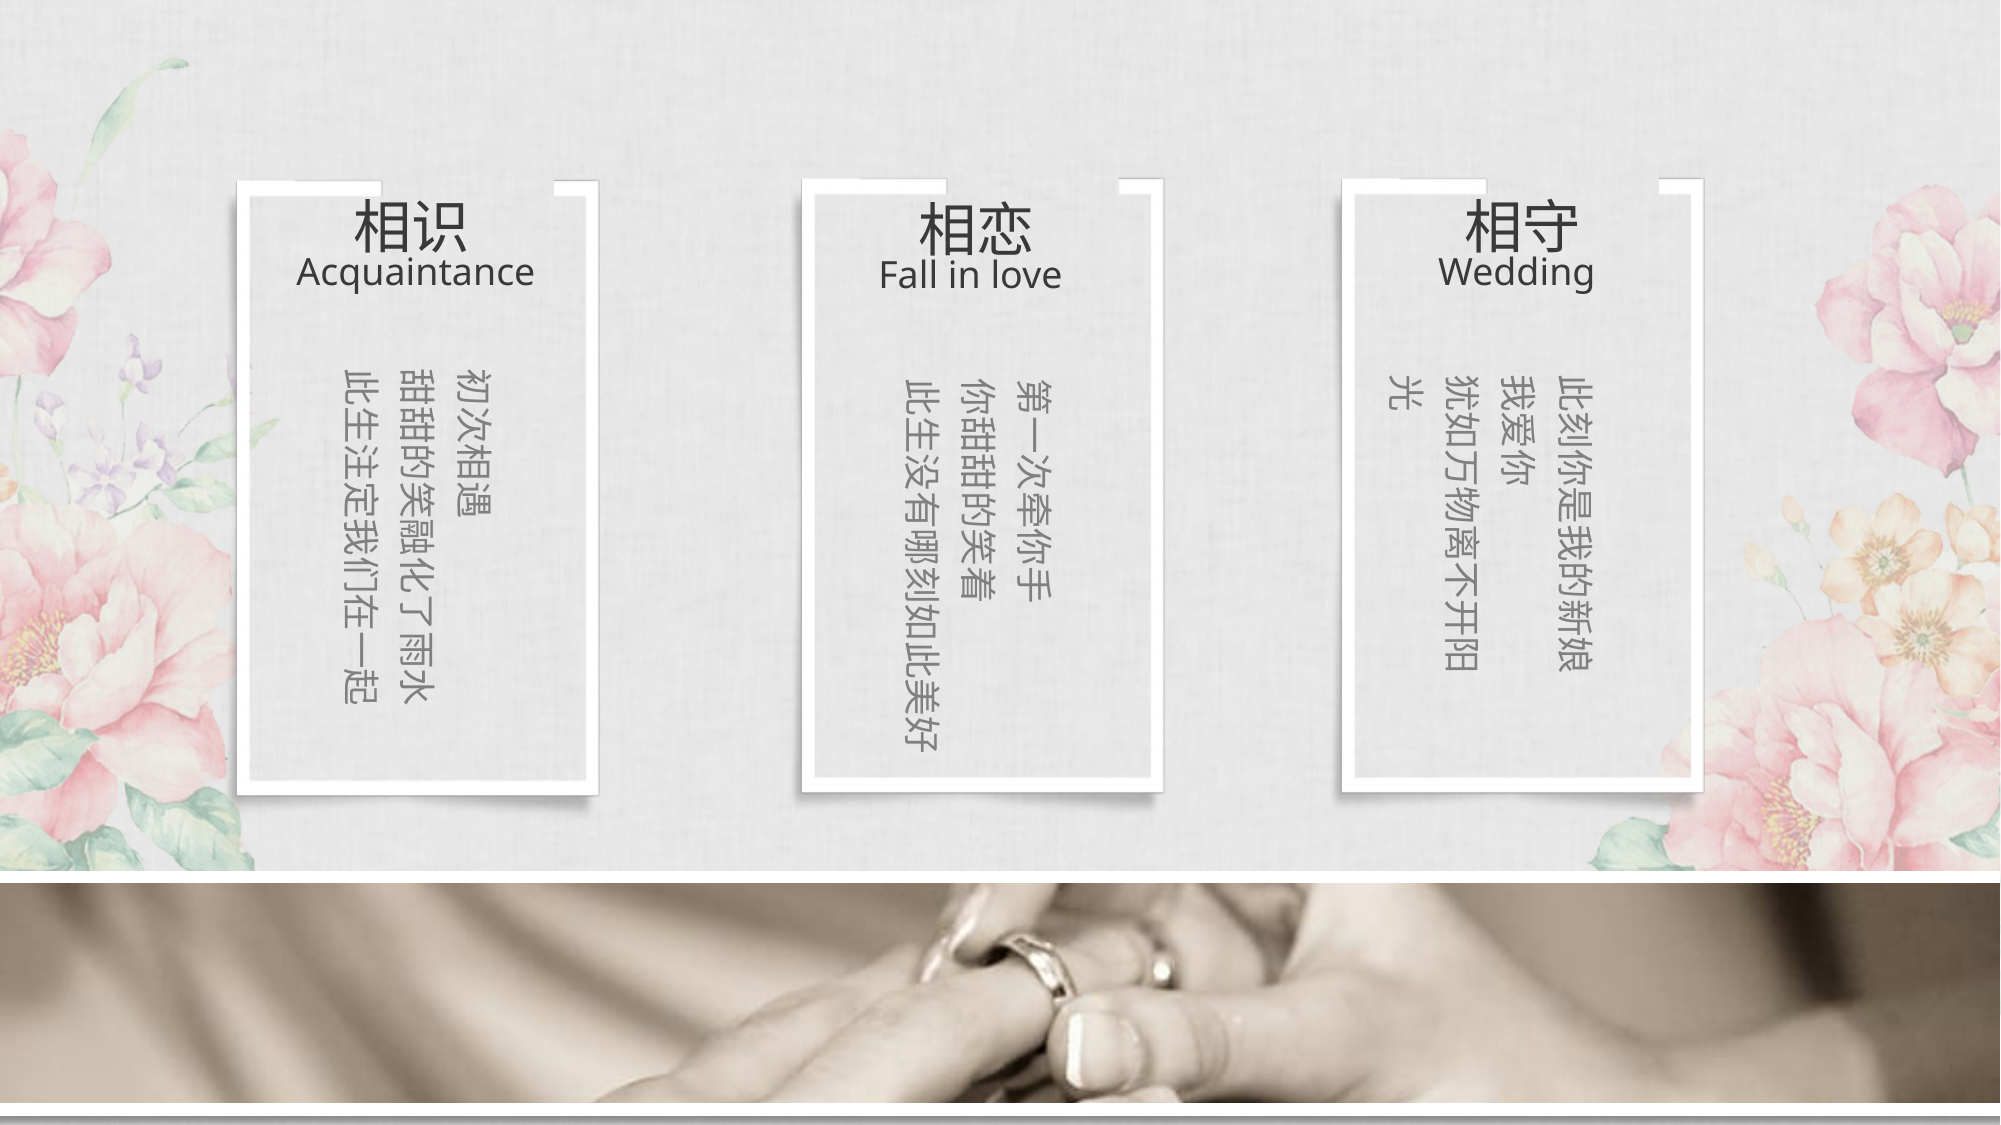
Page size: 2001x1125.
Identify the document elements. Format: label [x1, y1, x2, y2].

text_box [1328, 173, 1705, 818]
text_box [788, 173, 1165, 818]
text_box [223, 175, 600, 821]
picture [0, 0, 2001, 1125]
